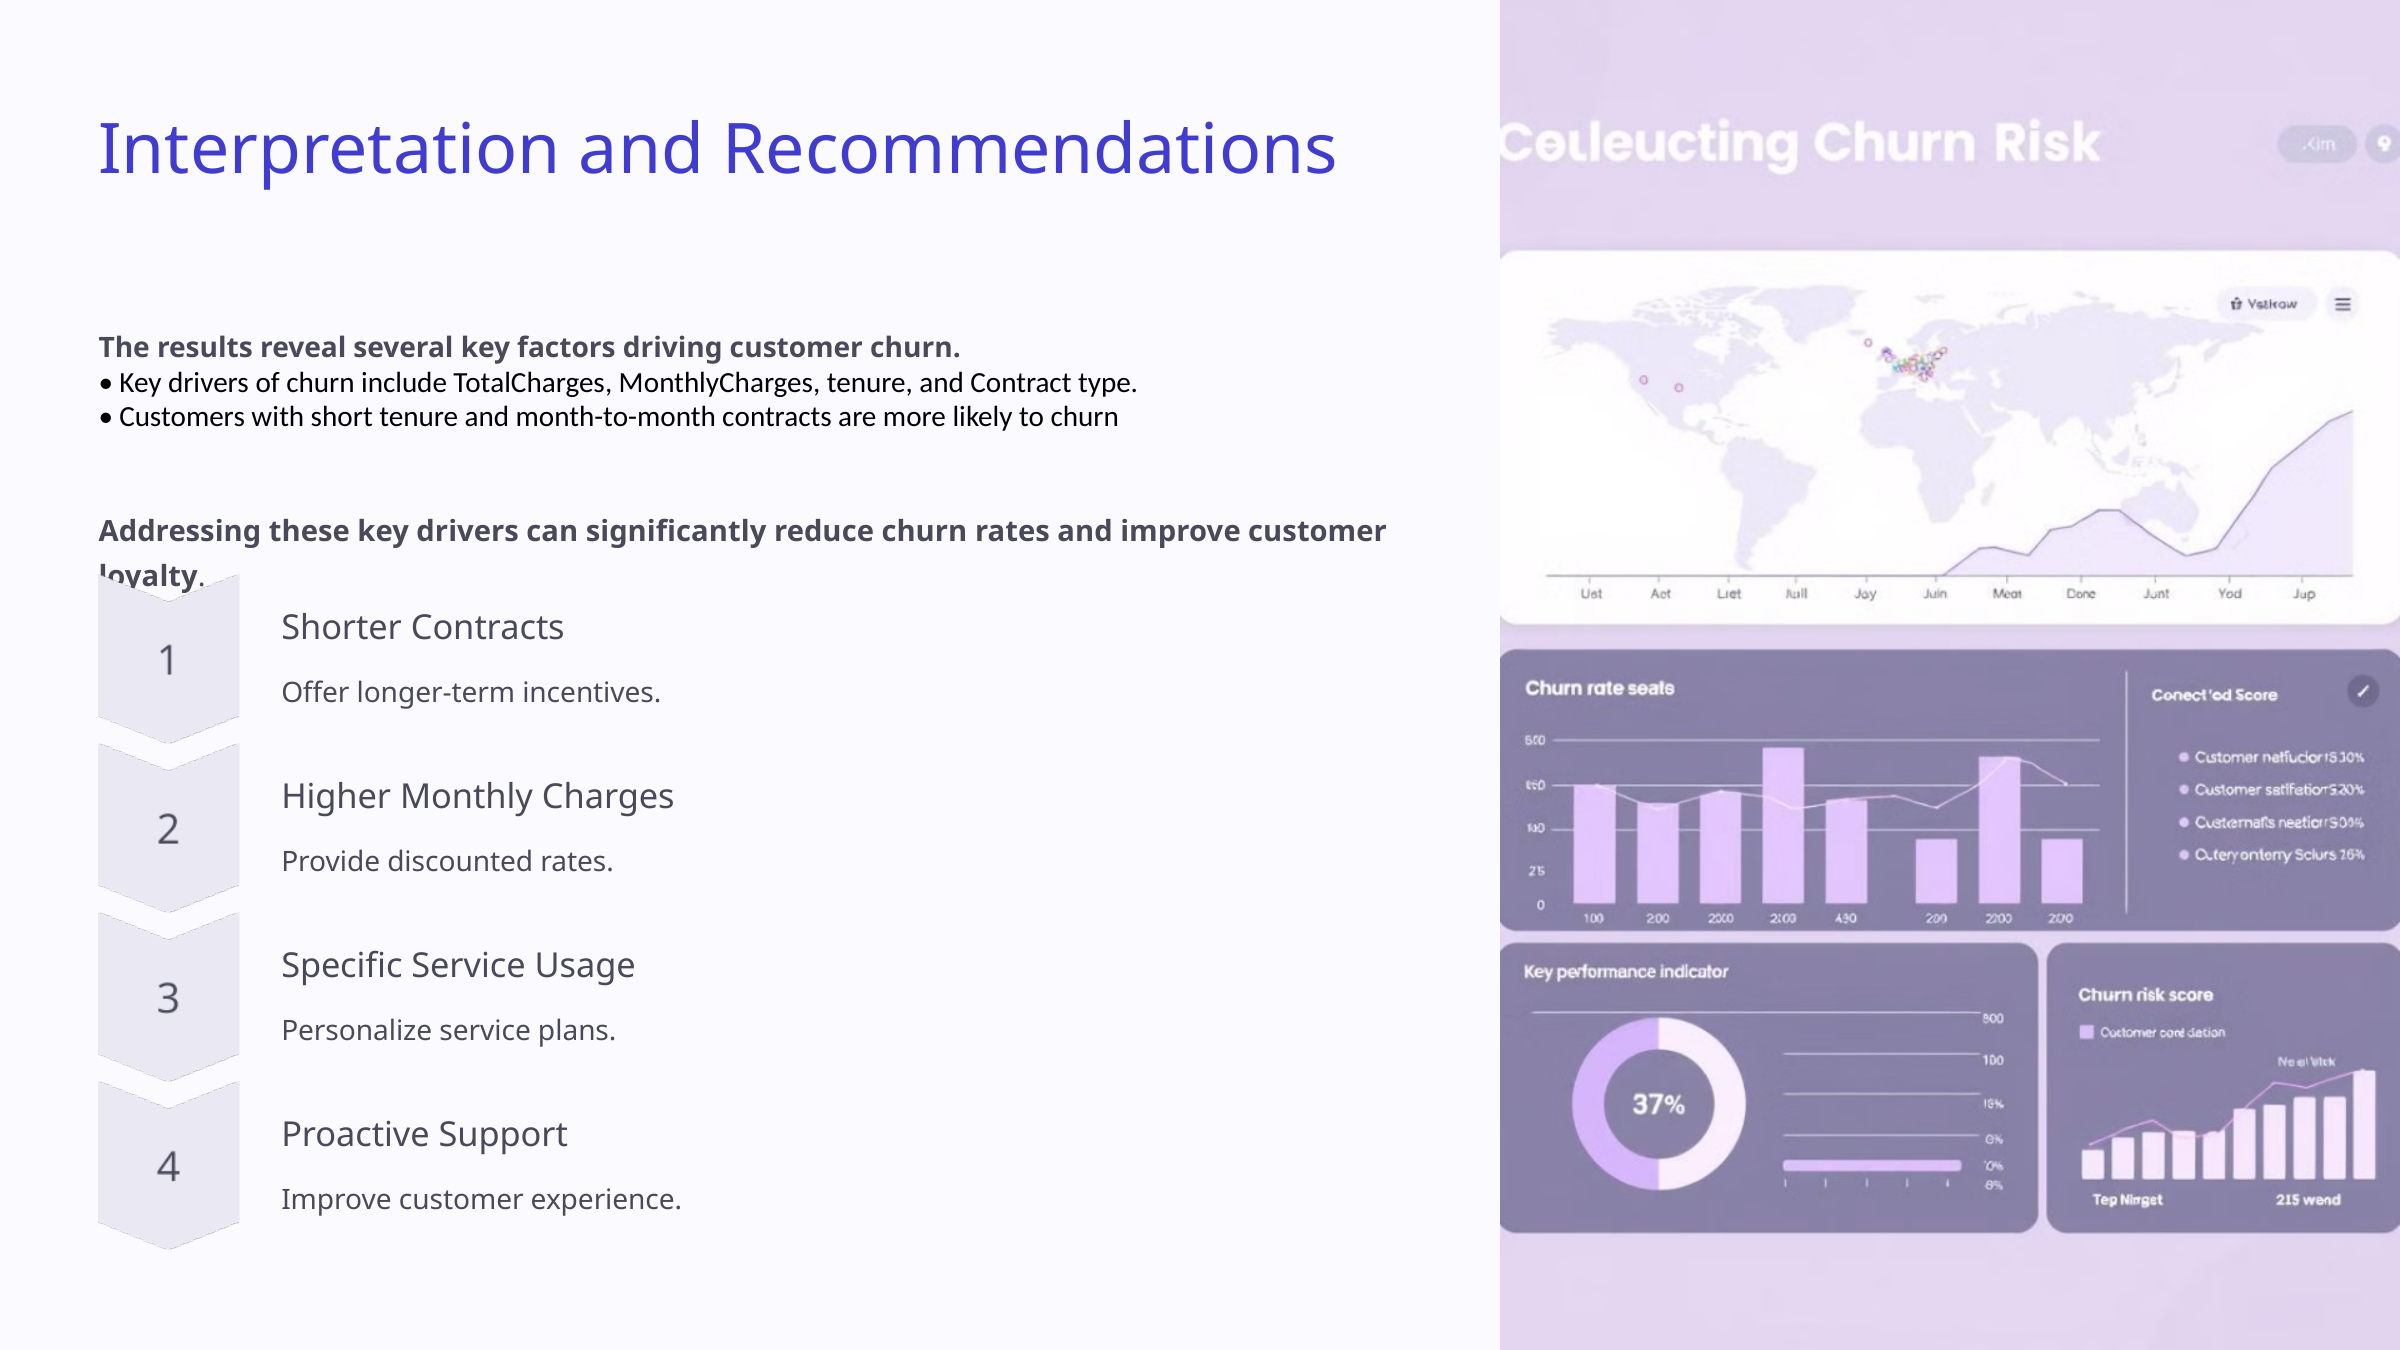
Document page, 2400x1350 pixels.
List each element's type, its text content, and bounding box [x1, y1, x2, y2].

text_box Personalize service plans. [281, 1001, 1402, 1047]
text_box The results reveal several key factors driving customer churn. • Key drivers of churn include TotalCharges, MonthlyCharges, tenure, and Contract type. • Customers with short tenure and month-to-month contracts are more likely to churn Addressing these key drivers can significantly reduce churn rates and improve customer loyalty. [98, 318, 1456, 558]
picture [98, 574, 240, 1250]
text_box Specific Service Usage [281, 940, 683, 985]
text_box Proactive Support [281, 1109, 633, 1154]
text_box Higher Monthly Charges [281, 771, 728, 816]
text_box Offer longer-term incentives. [281, 663, 1402, 709]
text_box Provide discounted rates. [281, 832, 1402, 878]
picture [1499, 0, 2400, 1350]
text_box Interpretation and Recommendations [98, 100, 1402, 276]
text_box Improve customer experience. [281, 1170, 1402, 1215]
text_box Shorter Contracts [281, 602, 633, 647]
